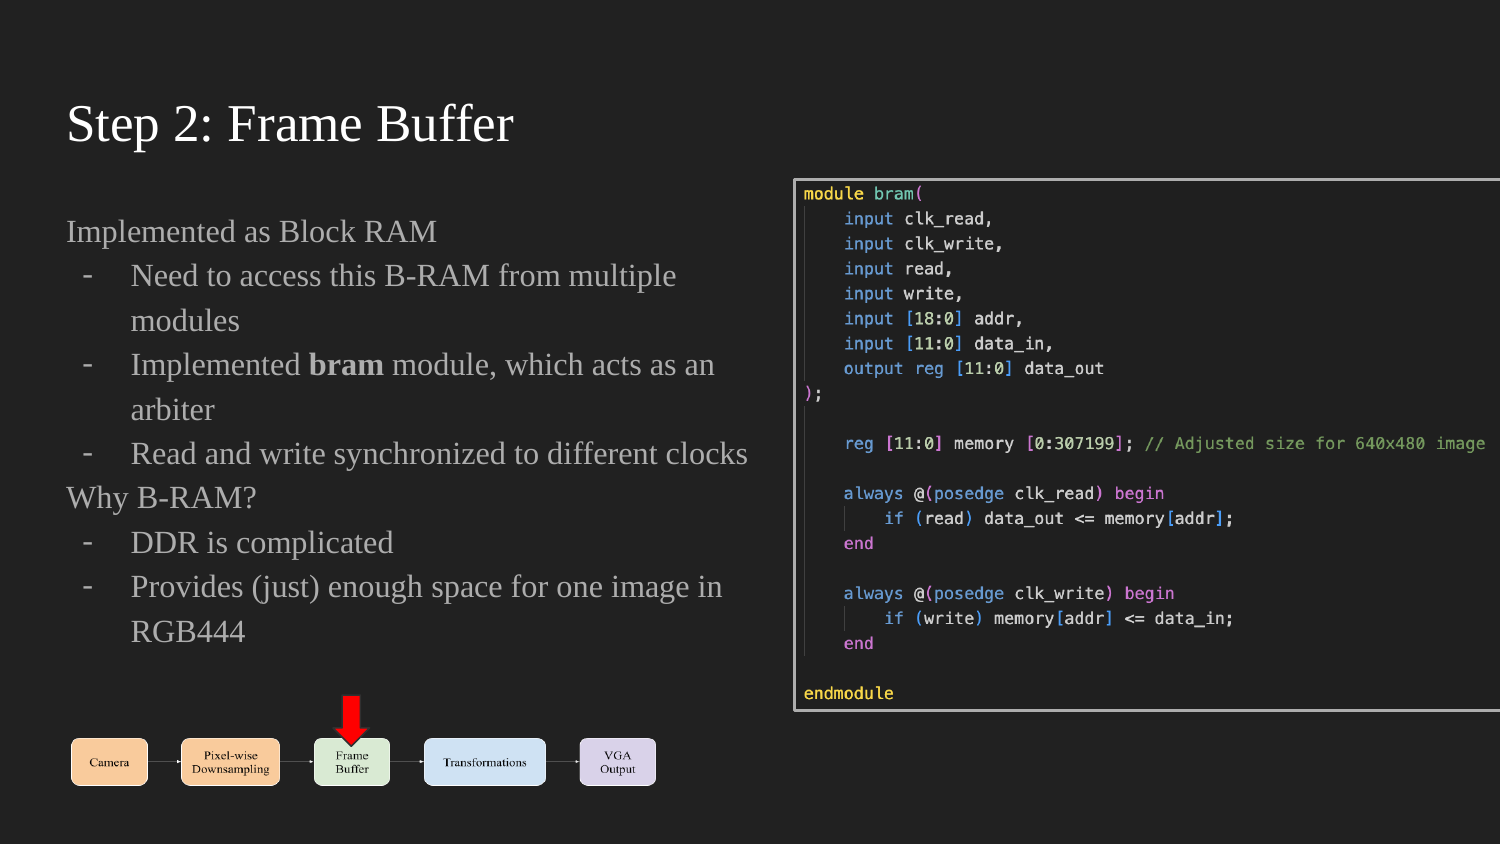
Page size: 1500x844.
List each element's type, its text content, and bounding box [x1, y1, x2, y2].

picture [795, 180, 1500, 710]
list Implemented as Block RAM Need to access this B-RAM from multiple modules Implemented bram module, which acts as an arbiter Read and write synchronized to different clocks Why B-RAM? DDR is complicated Provides (just) enough space for one image in RGB444 [51, 189, 774, 702]
title Step 2: Frame Buffer [51, 72, 1449, 167]
text_box [342, 695, 361, 719]
picture [50, 720, 707, 808]
